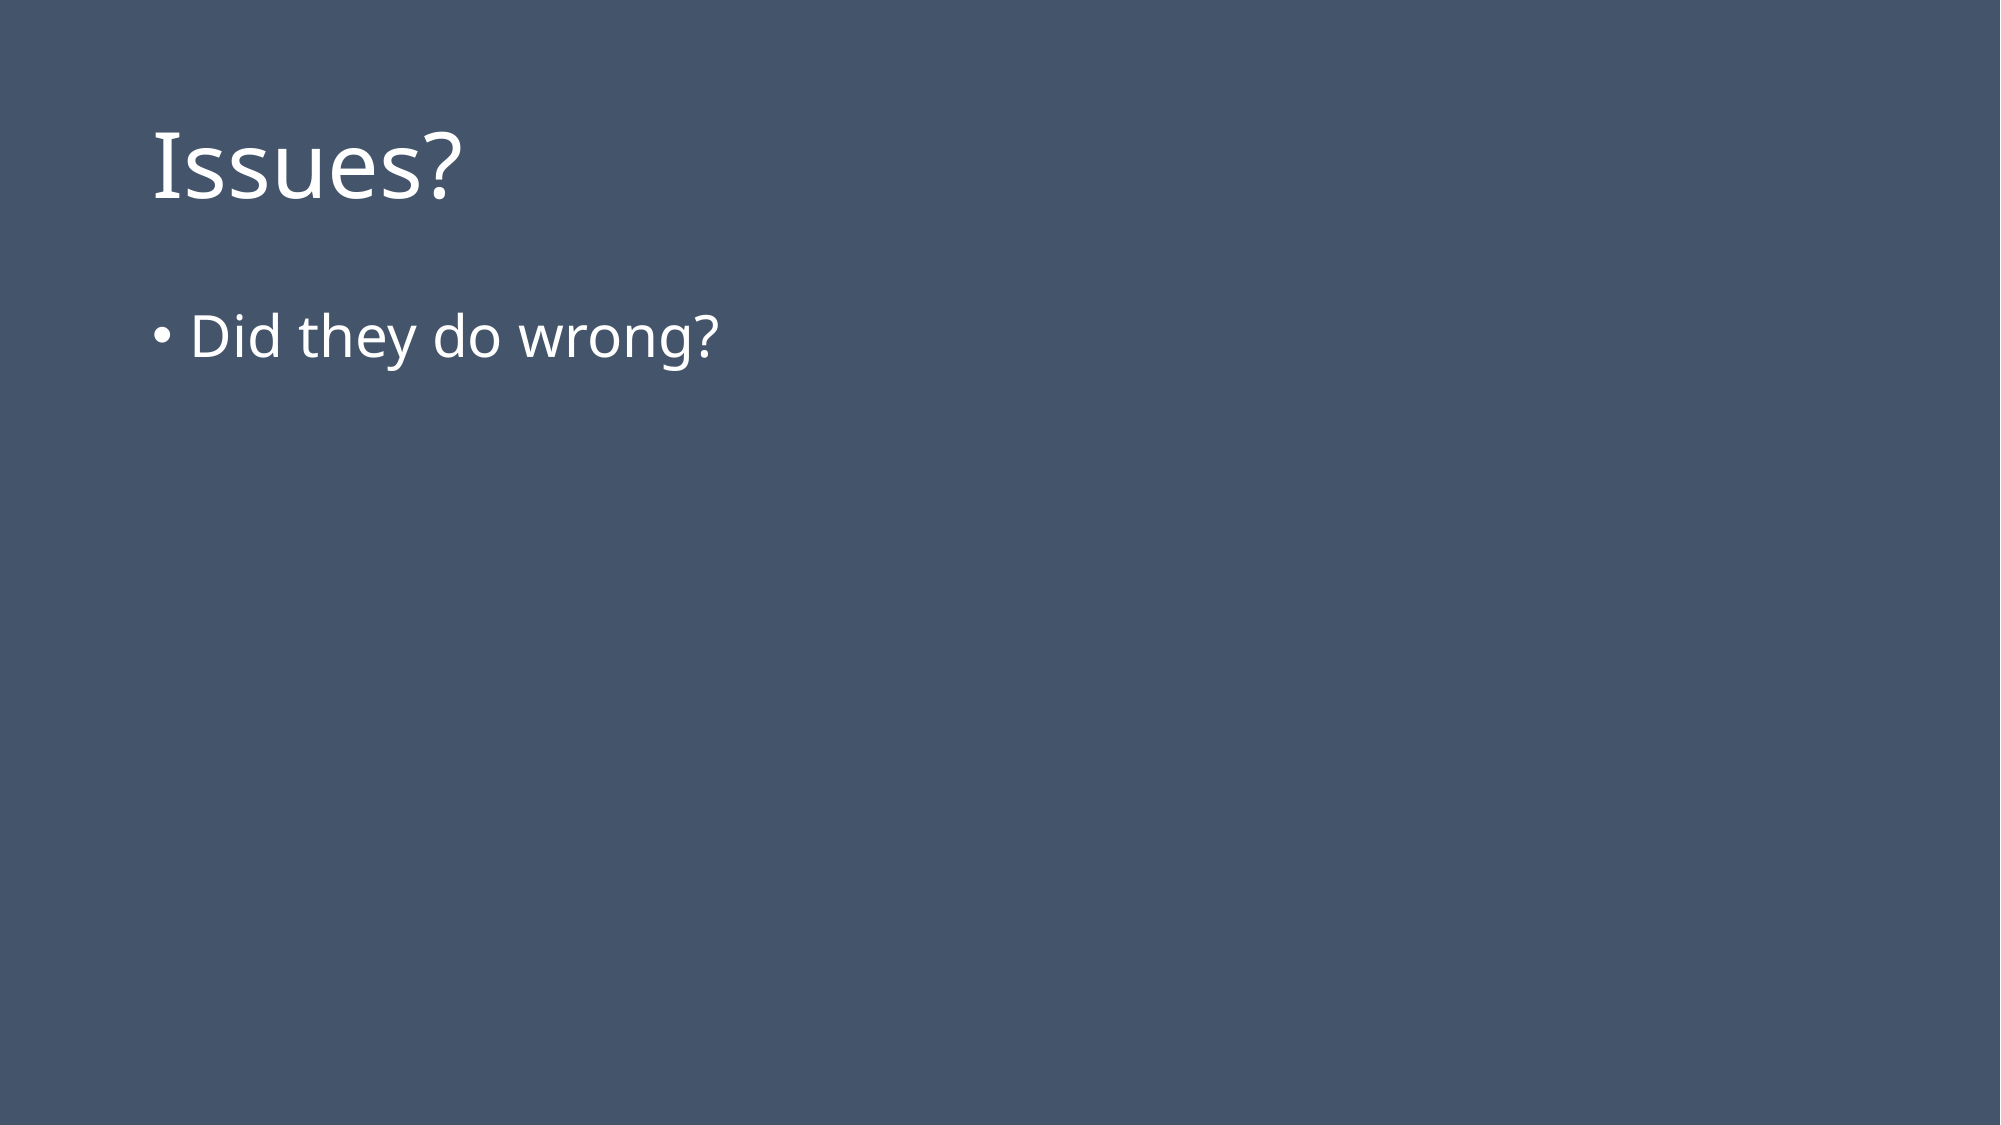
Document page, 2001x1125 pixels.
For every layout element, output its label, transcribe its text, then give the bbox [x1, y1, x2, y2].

list Did they do wrong? [137, 299, 1863, 1014]
title Issues? [137, 59, 1863, 278]
